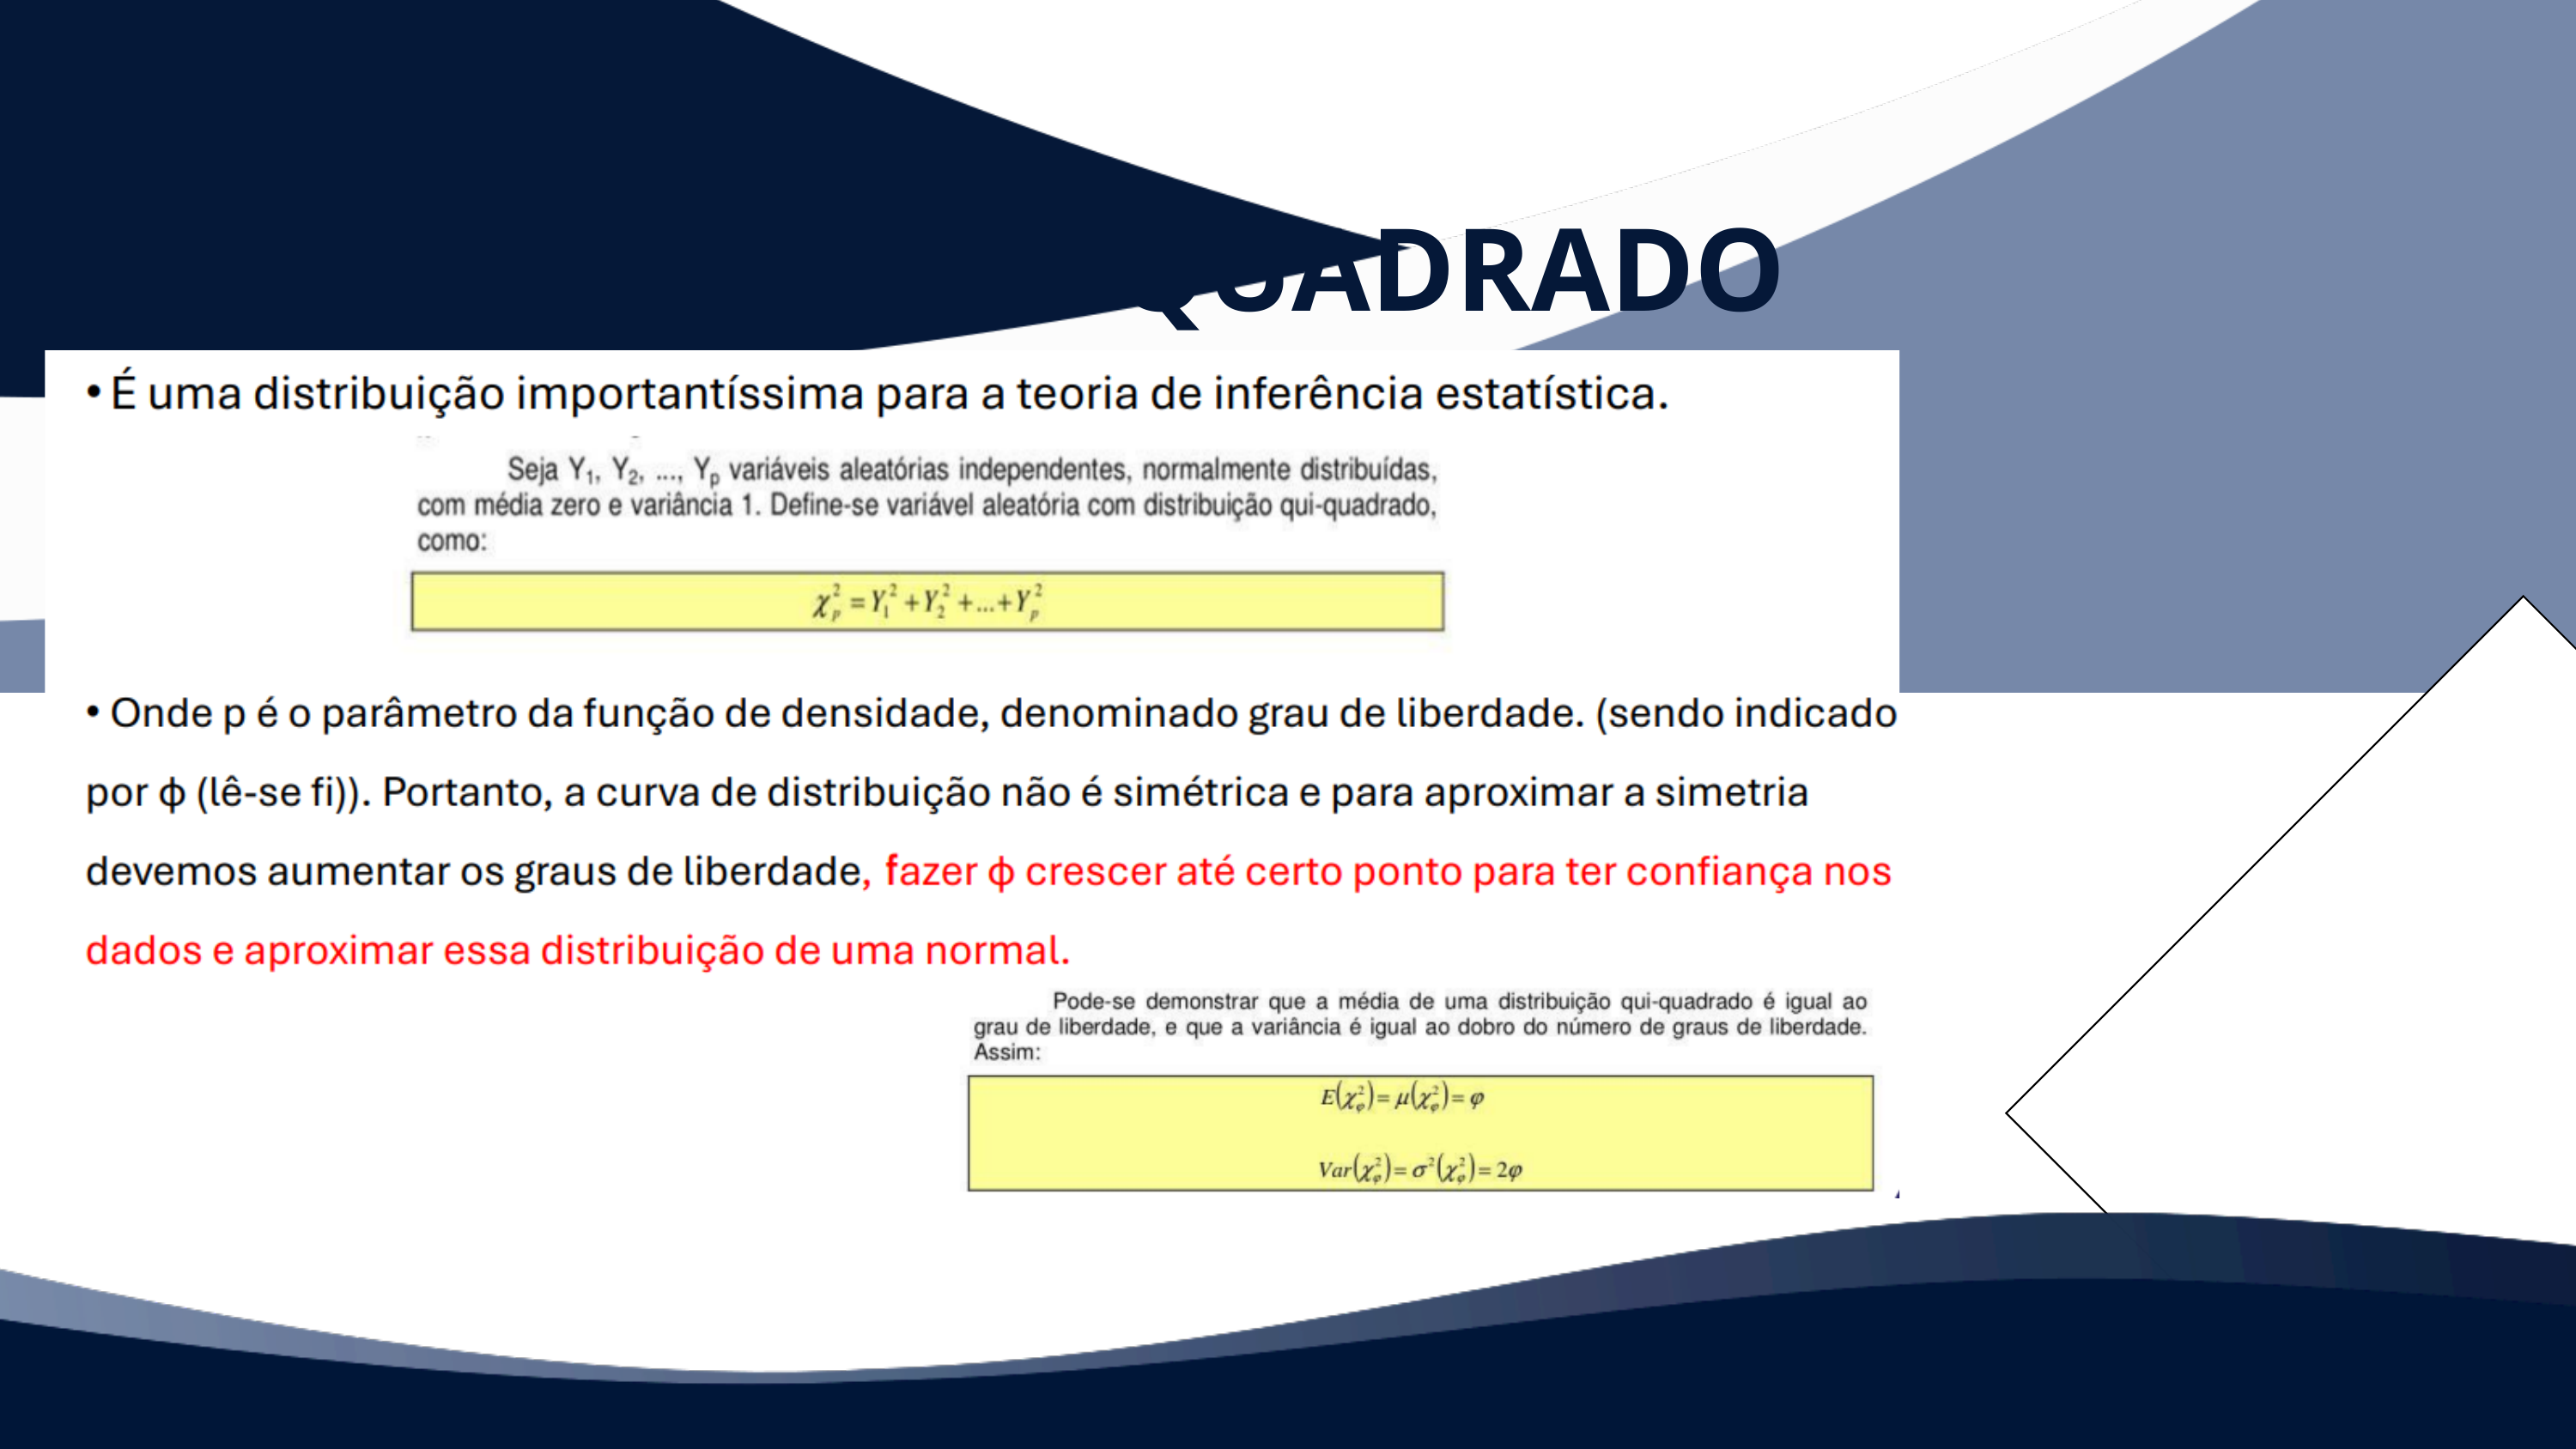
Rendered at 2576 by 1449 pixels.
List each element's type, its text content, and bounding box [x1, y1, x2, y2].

text_box [45, 350, 1900, 1199]
text_box DISTRBUIÇÃO QUI-QUADRADO [45, 219, 2101, 334]
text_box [2006, 596, 2576, 1449]
text_box [0, 1208, 2002, 1449]
text_box [0, 0, 2576, 694]
